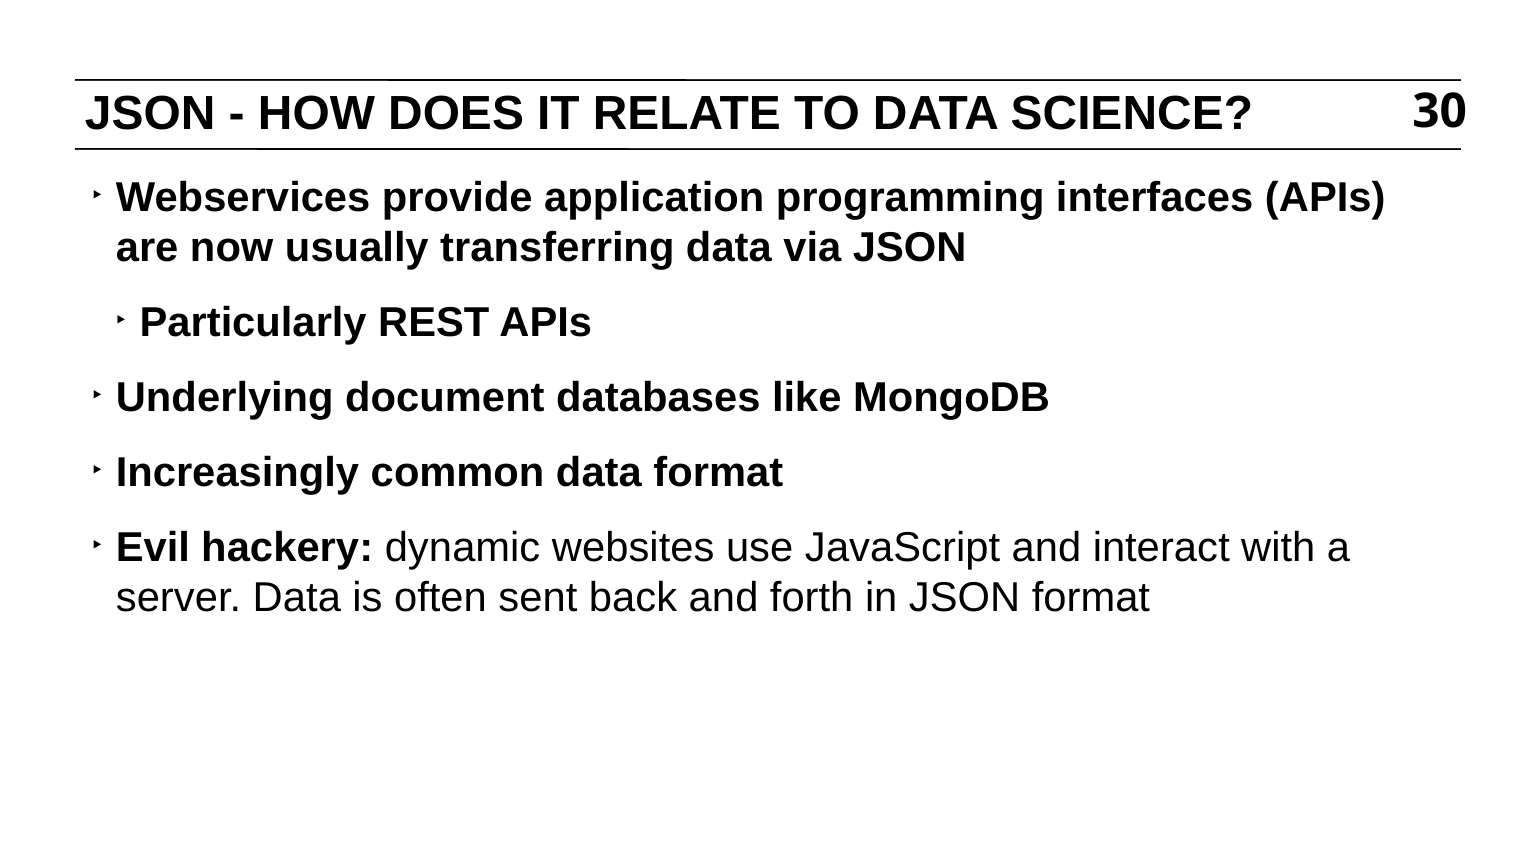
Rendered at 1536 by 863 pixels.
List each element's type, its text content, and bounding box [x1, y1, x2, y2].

slide_number 30 [1410, 83, 1470, 142]
list Webservices provide application programming interfaces (APIs) are now usually transferring data via JSON Particularly REST APIs Underlying document databases like MongoDB Increasingly common data format Evil hackery: dynamic websites use JavaScript and interact with a server. Data is often sent back and forth in JSON format [76, 160, 1460, 823]
title JSON - HOW DOES IT RELATE TO DATA SCIENCE? [76, 82, 1369, 160]
